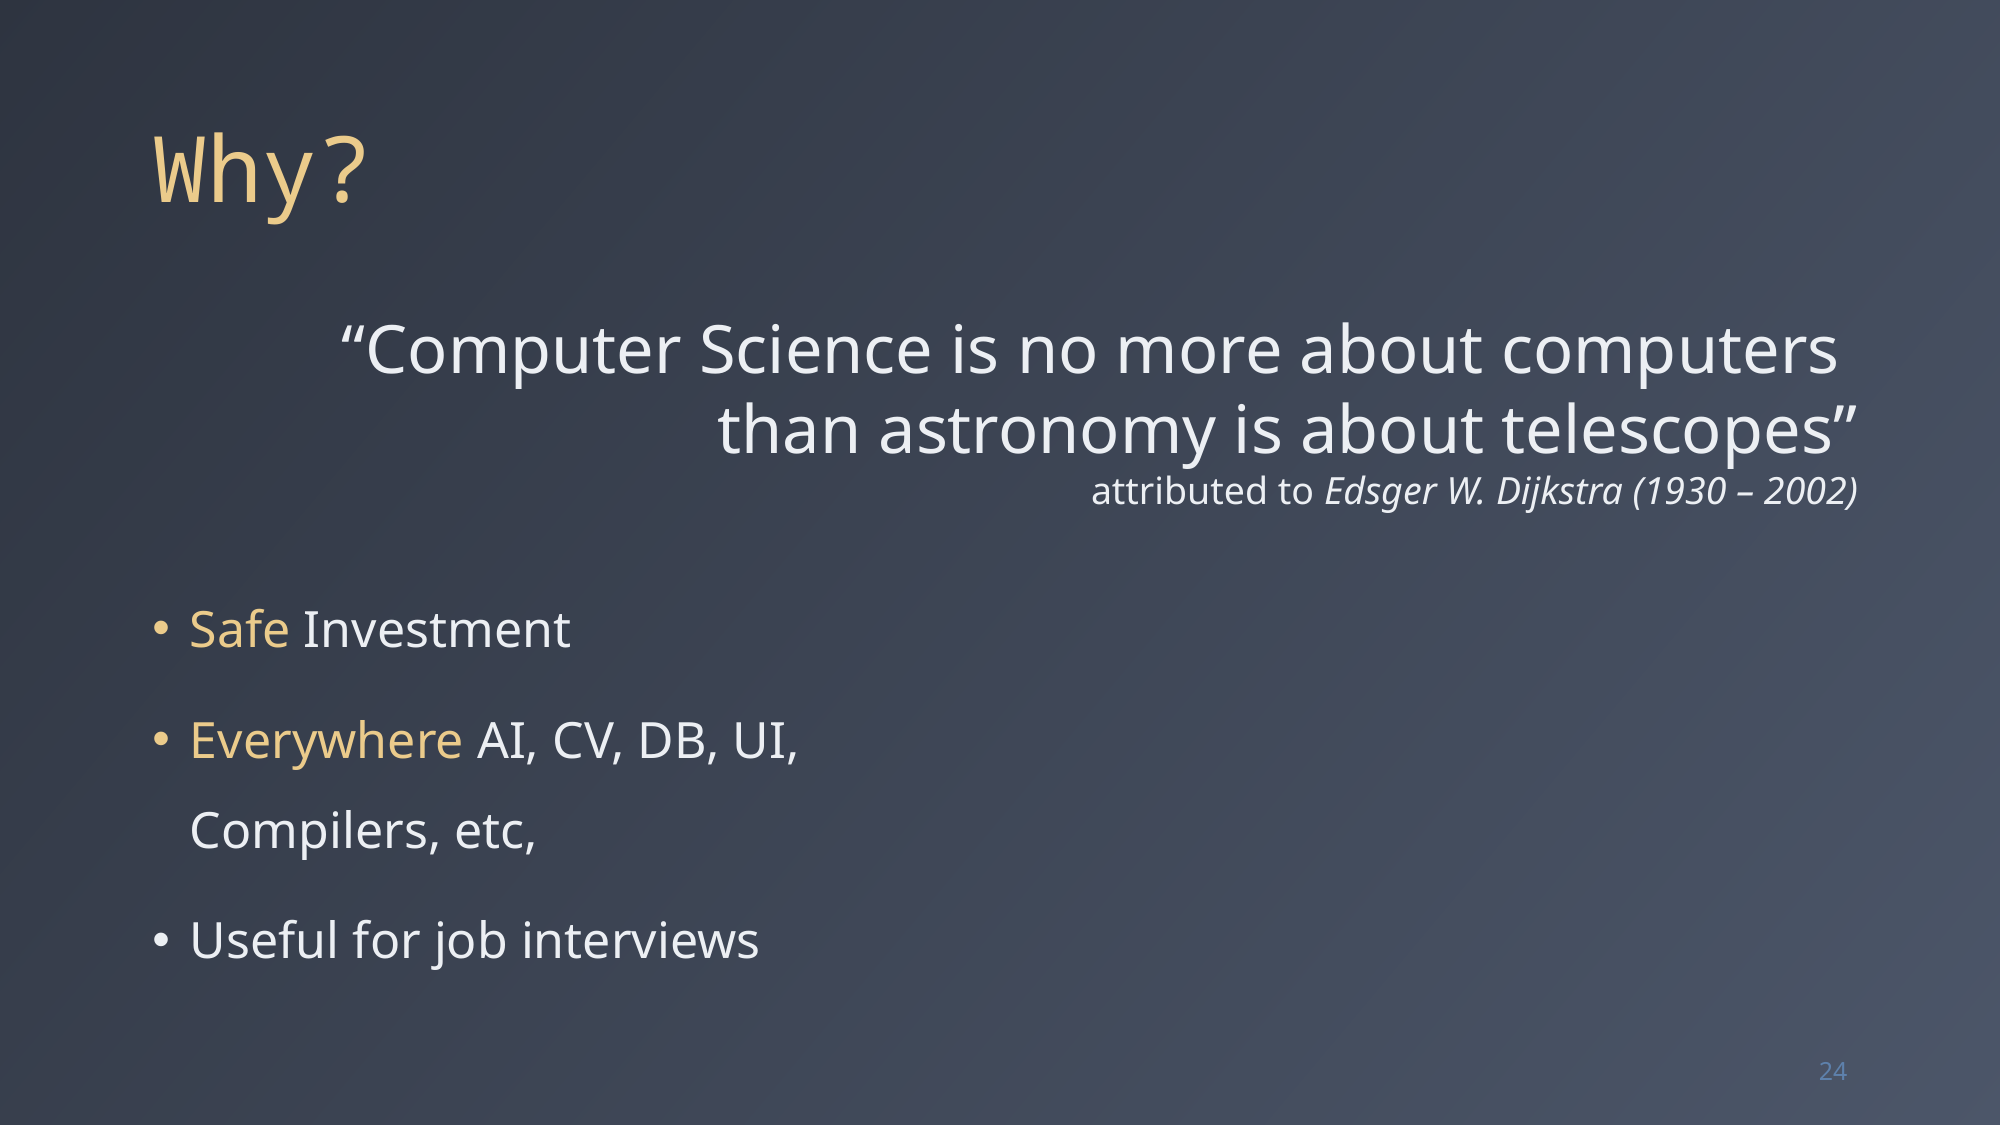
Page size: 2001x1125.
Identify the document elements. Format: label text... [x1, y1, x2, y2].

title Why? [137, 26, 1863, 230]
text_box “Computer Science is no more about computers than astronomy is about telescopes” attributed to Edsger W. Dijkstra (1930 – 2002) [326, 299, 1874, 520]
slide_number 24 [1738, 1042, 1863, 1103]
list Safe Investment Everywhere AI, CV, DB, UI, Compilers, etc, Useful for job interviews [137, 411, 900, 1125]
